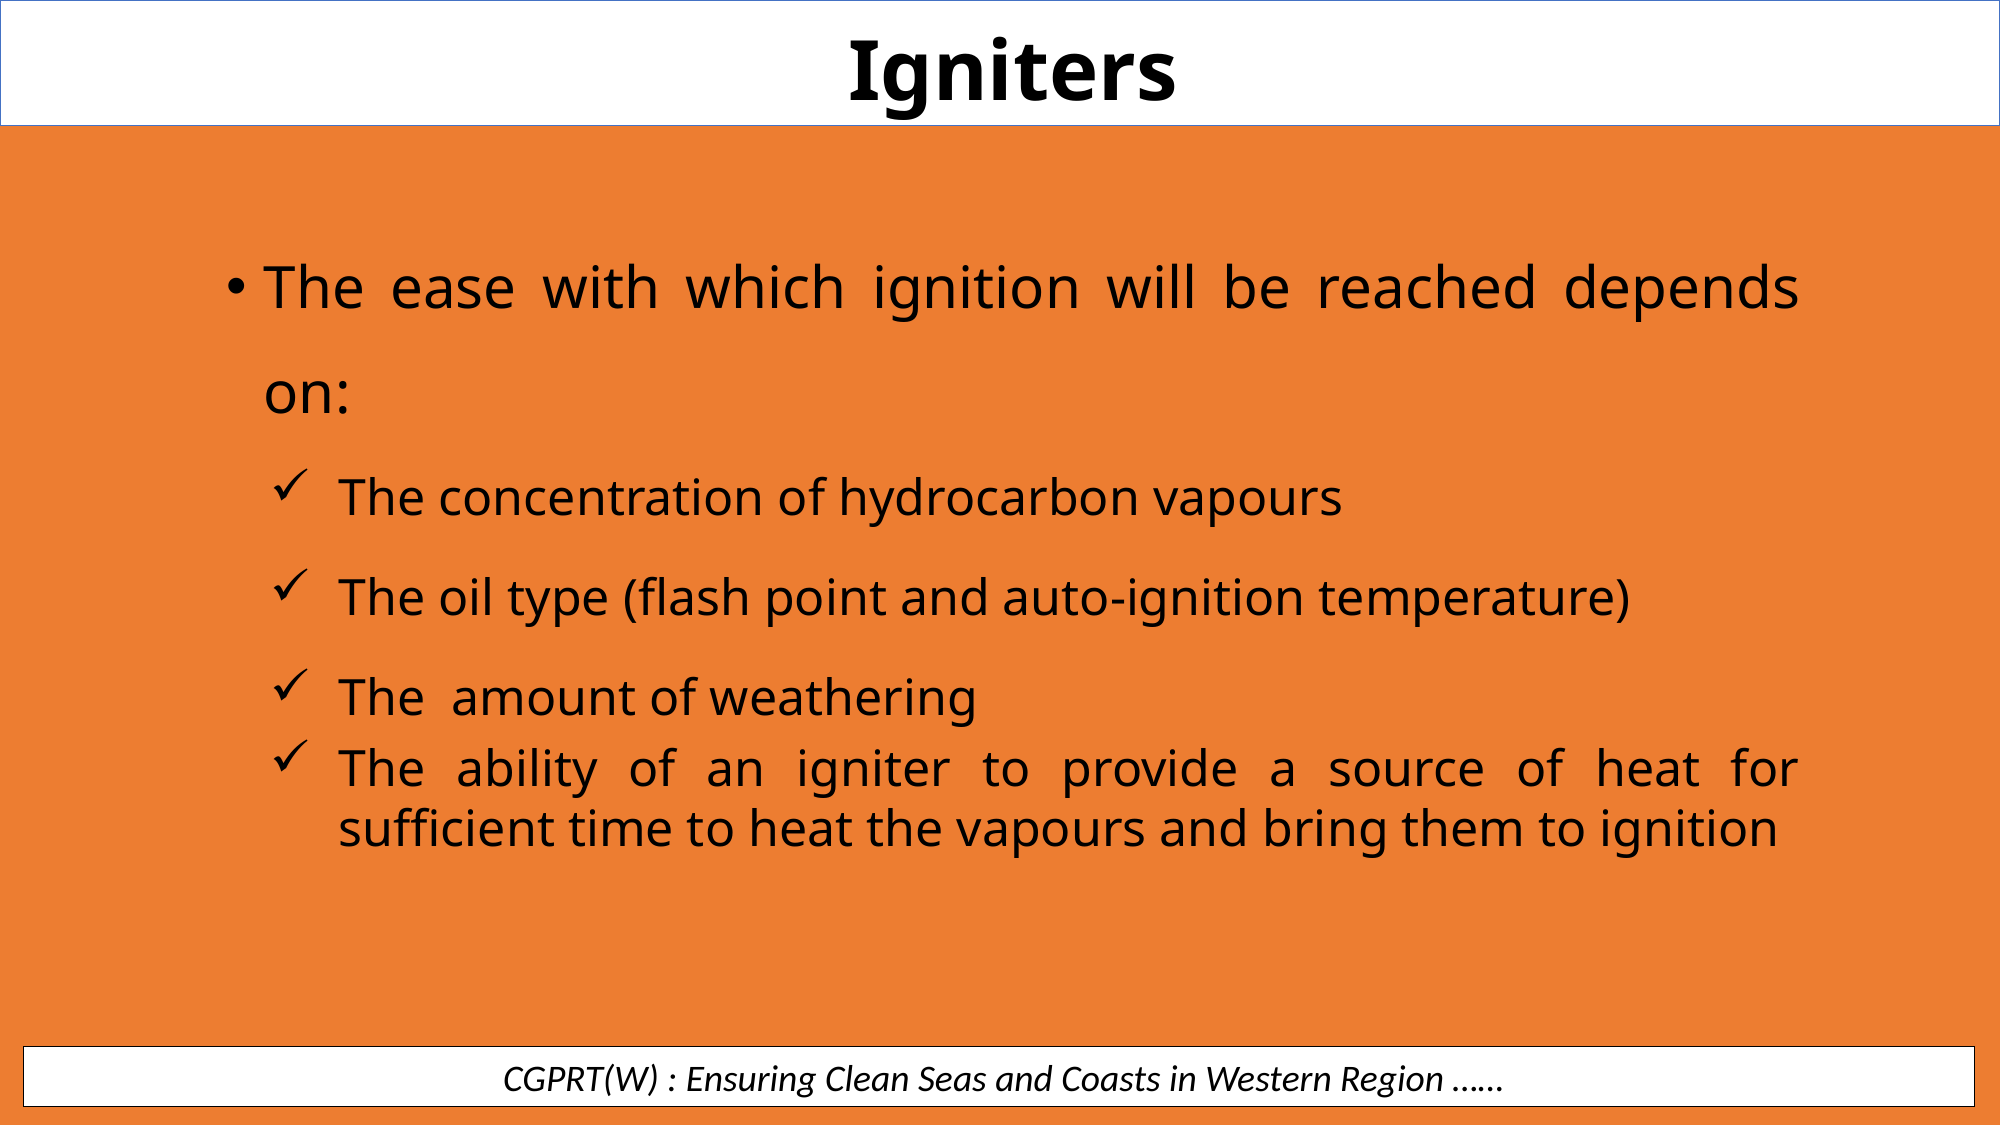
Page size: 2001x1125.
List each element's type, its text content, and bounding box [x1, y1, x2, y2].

text_box [0, 0, 2000, 126]
text_box Igniters [211, 21, 1815, 114]
text_box The ease with which ignition will be reached depends on: The concentration of hydrocarbon vapours The oil type (flash point and auto-ignition temperature) The amount of weathering The ability of an igniter to provide a source of heat for sufficient time to heat the vapours and bring them to ignition [211, 207, 1815, 1064]
text_box CGPRT(W) : Ensuring Clean Seas and Coasts in Western Region …… [23, 1046, 1975, 1107]
